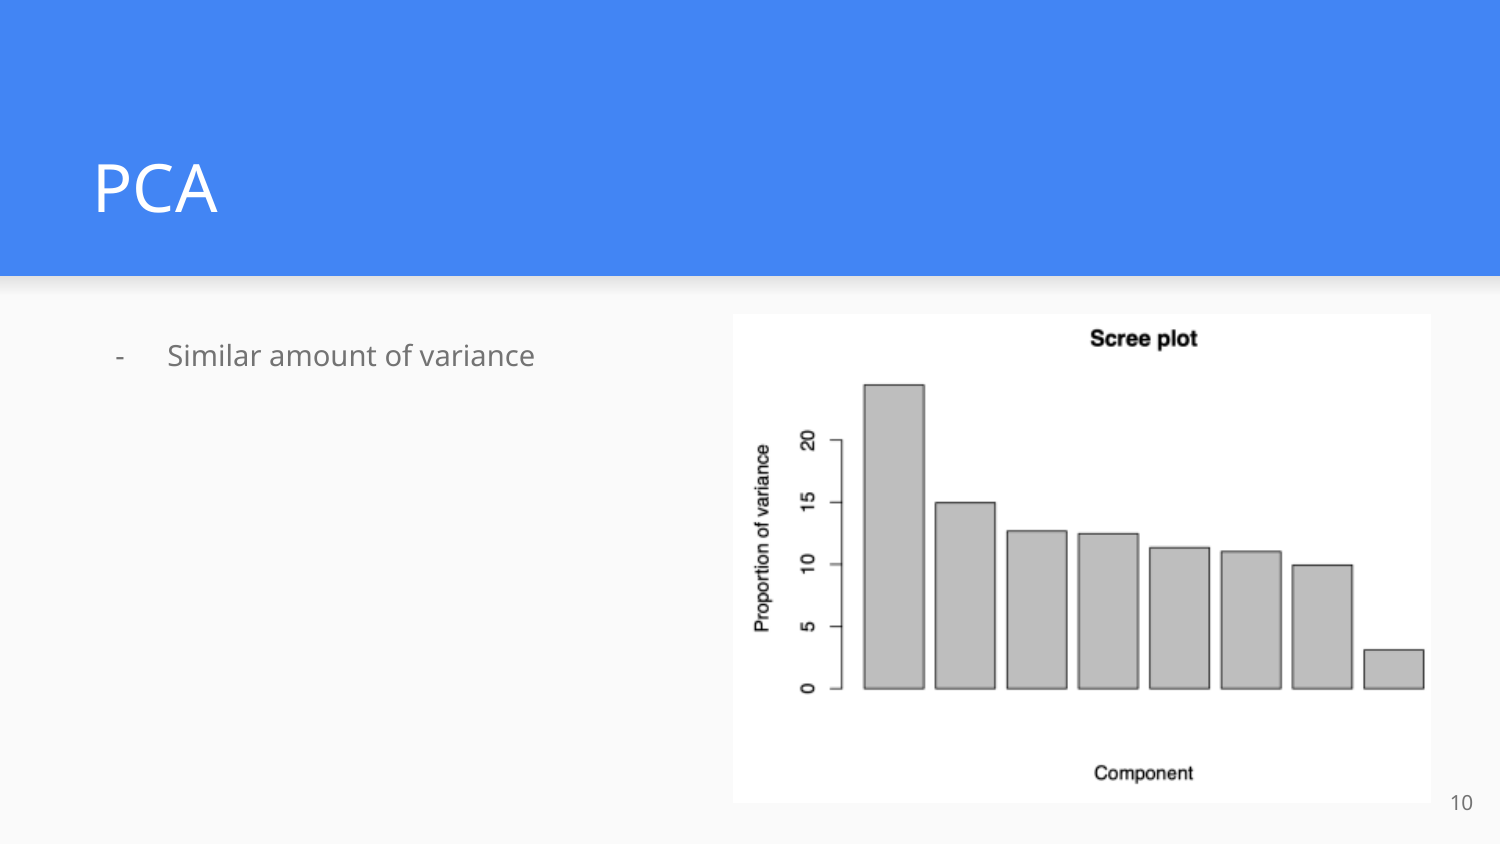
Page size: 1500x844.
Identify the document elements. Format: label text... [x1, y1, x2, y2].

picture [733, 314, 1431, 803]
slide_number ‹#› [1398, 770, 1489, 835]
list Similar amount of variance [77, 314, 732, 760]
title PCA [77, 121, 1427, 248]
